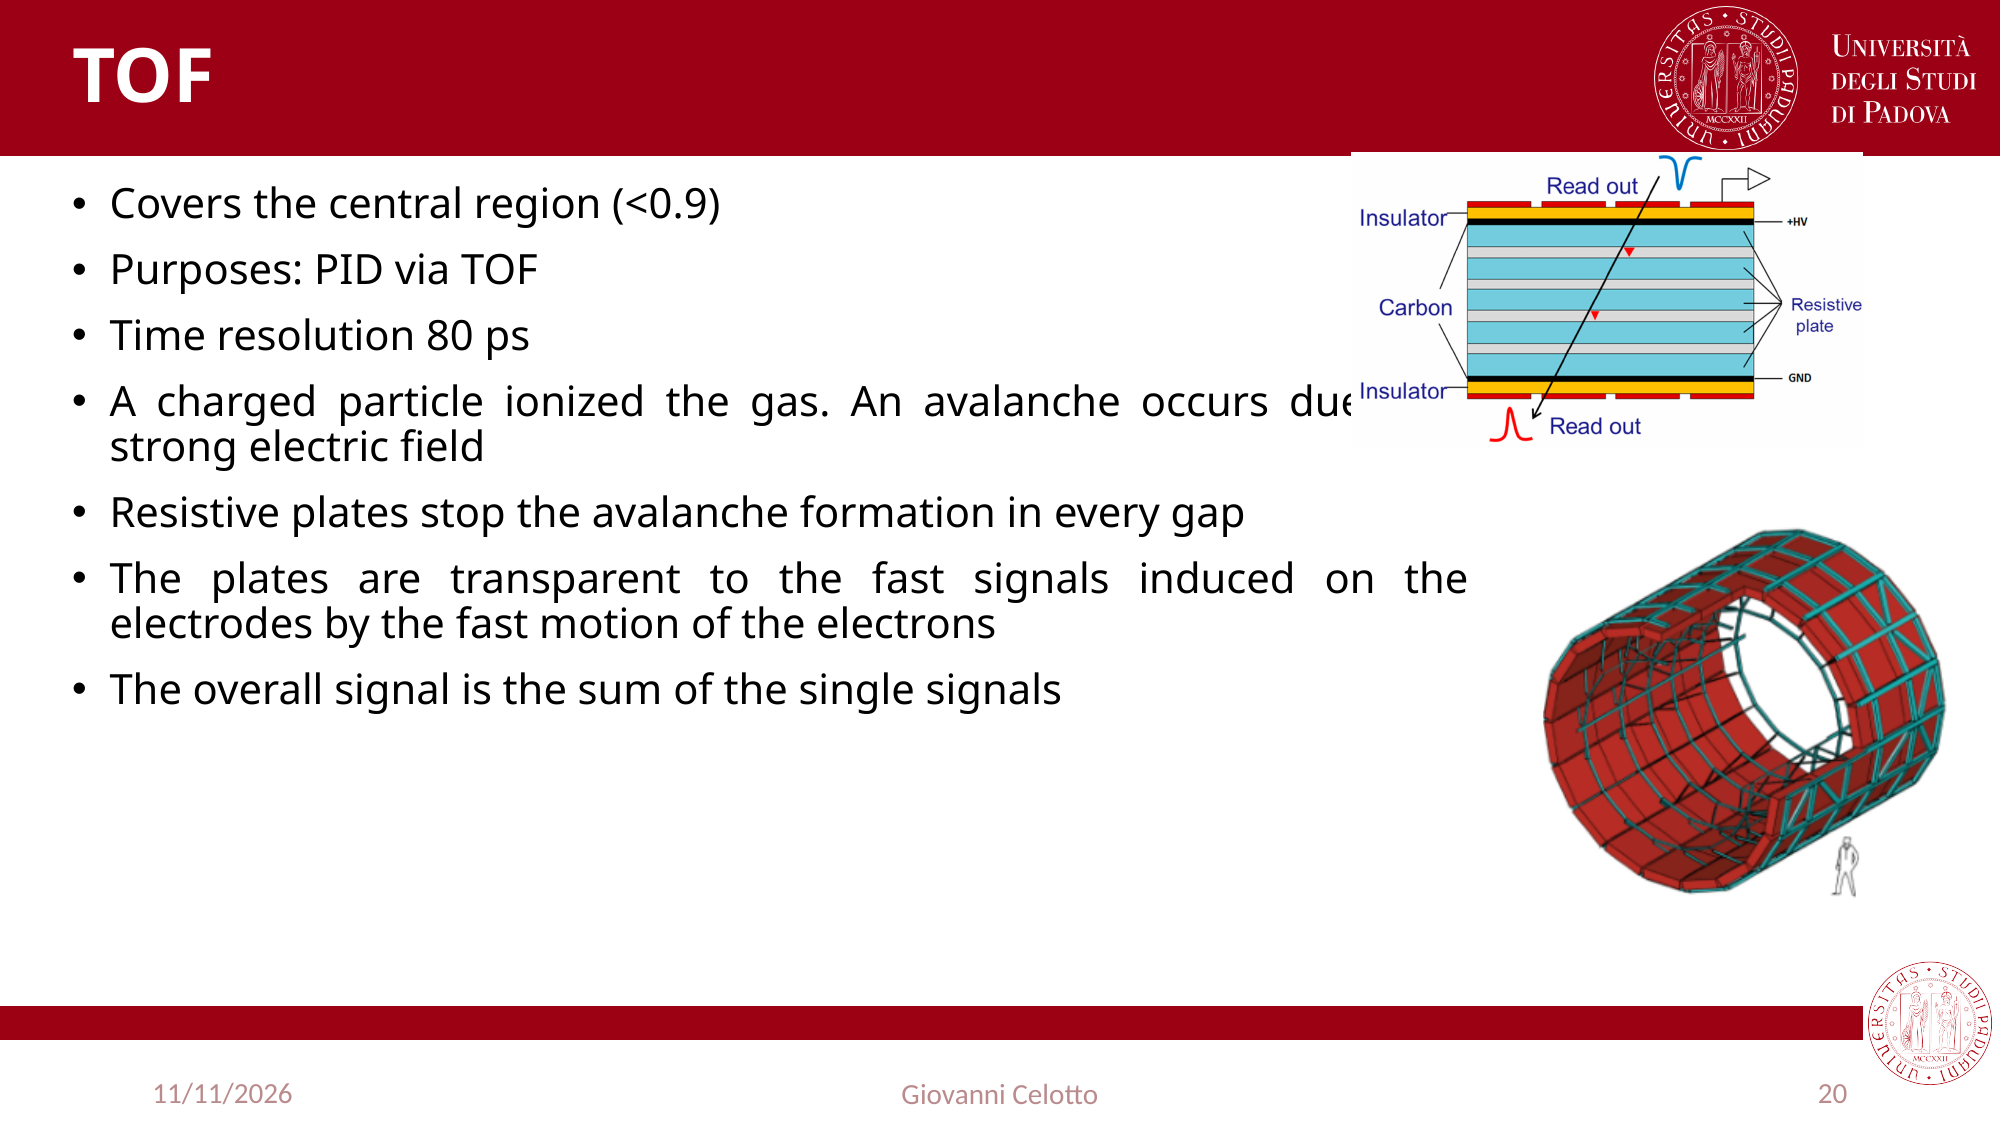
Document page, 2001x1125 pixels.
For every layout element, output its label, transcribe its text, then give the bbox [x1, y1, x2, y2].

picture [1655, 6, 1976, 150]
slide_number 19 [1412, 1062, 1863, 1123]
picture [1543, 503, 1953, 915]
footer Giovanni Celotto [662, 1062, 1338, 1123]
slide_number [137, 1062, 588, 1123]
title TOF [57, 0, 1655, 156]
picture [1351, 152, 1863, 448]
picture [1867, 960, 1993, 1086]
